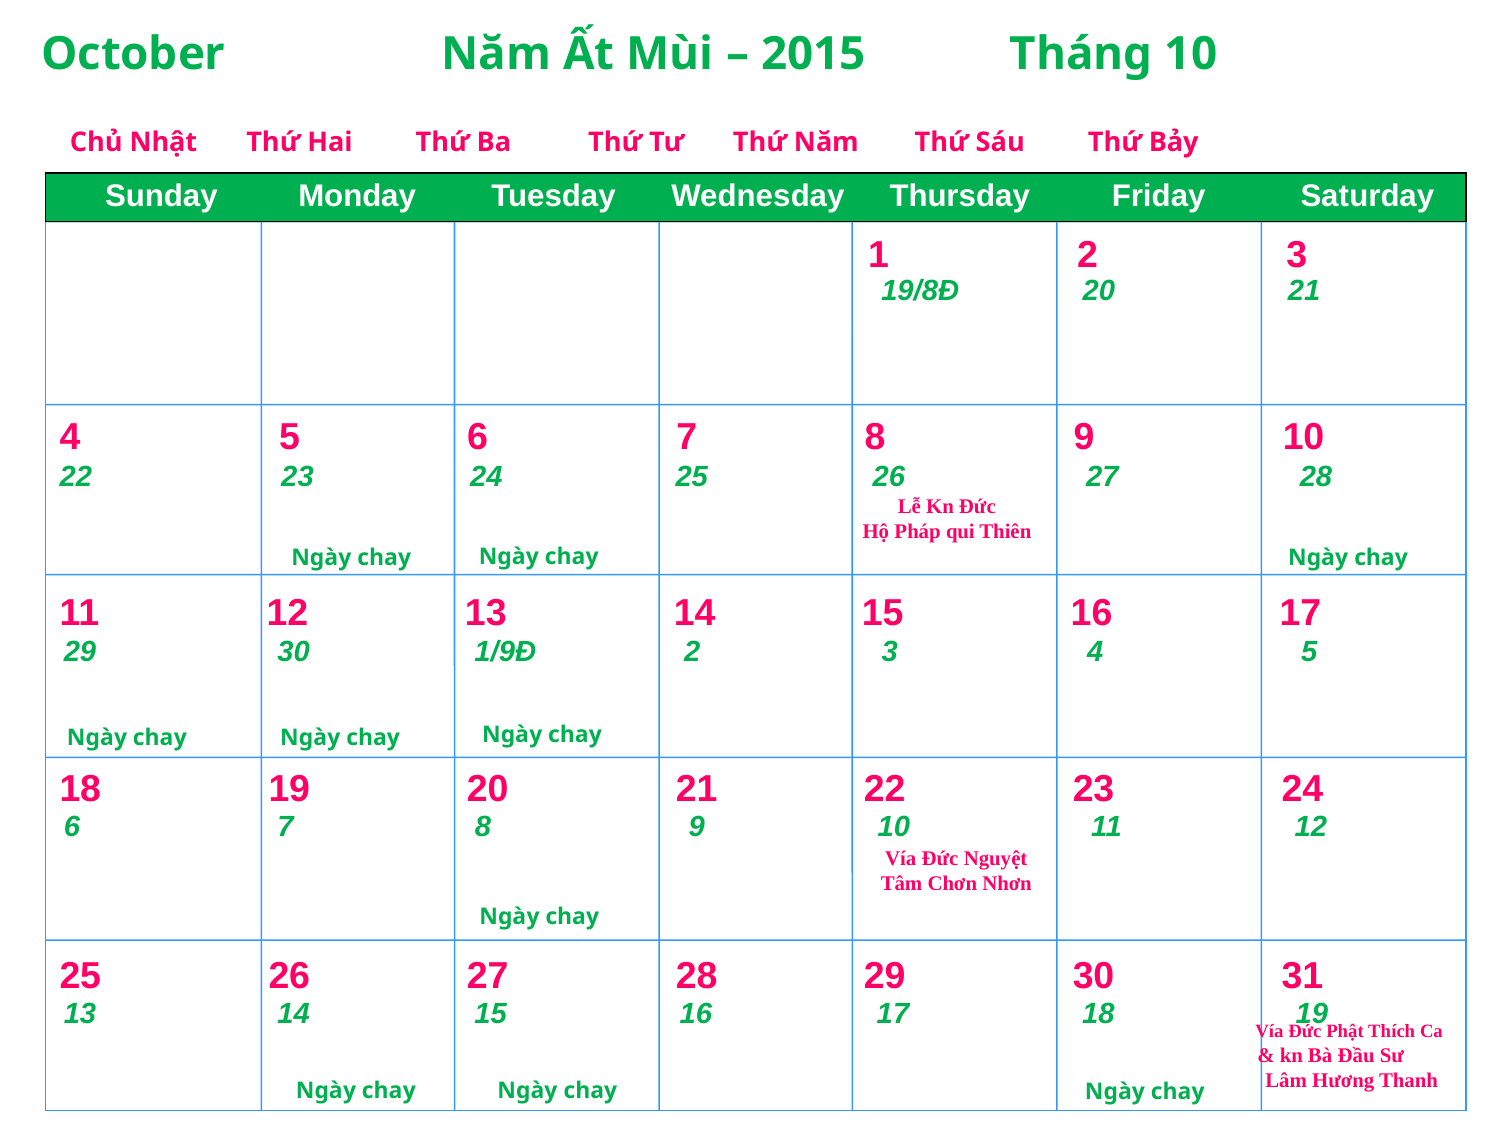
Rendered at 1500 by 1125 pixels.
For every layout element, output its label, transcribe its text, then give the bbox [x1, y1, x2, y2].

text_box [45, 173, 1466, 222]
text_box Friday [1098, 167, 1220, 220]
text_box Ngày chay [449, 712, 635, 755]
text_box [1238, 1100, 1466, 1111]
text_box 25 26 27 28 29 30 31 [45, 944, 1455, 1049]
text_box 1 2 3 [45, 222, 1455, 327]
text_box Ngày chay [258, 535, 444, 578]
text_box Monday [284, 167, 431, 220]
text_box 13 14 15 16 17 18 19 [50, 985, 1482, 1075]
text_box Vía Đức Phật Thích Ca & kn Bà Đầu Sư Lâm Hương Thanh [1220, 1011, 1483, 1100]
text_box Thursday [875, 167, 1045, 220]
text_box 19/8Đ 20 21 [62, 262, 1438, 314]
text_box Saturday [1286, 167, 1449, 220]
text_box October Năm Ất Mùi – 2015 Tháng 10 [15, 16, 1482, 86]
text_box [45, 1049, 1052, 1111]
text_box Ngày chay [446, 894, 632, 937]
text_box Ngày chay [34, 715, 220, 758]
text_box Ngày chay [1052, 1070, 1238, 1112]
text_box Ngày chay [247, 715, 433, 757]
text_box Lễ Kn Đức Hộ Pháp qui Thiên [815, 484, 1079, 550]
text_box 11 12 13 14 15 16 17 [45, 580, 1455, 685]
text_box 29 30 1/9Đ 2 3 4 5 [49, 625, 1340, 675]
text_box 22 23 24 25 26 27 28 [37, 450, 1425, 500]
text_box Vía Đức Nguyệt Tâm Chơn Nhơn [825, 837, 1088, 903]
text_box Chủ Nhật Thứ Hai Thứ Ba Thứ Tư Thứ Năm Thứ Sáu Thứ Bảy [0, 117, 1466, 164]
text_box 4 5 6 7 8 9 10 [45, 405, 1455, 509]
text_box Ngày chay [263, 1068, 449, 1110]
text_box 18 19 20 21 22 23 24 [45, 756, 1455, 861]
text_box Sunday [91, 168, 232, 220]
text_box Wednesday [657, 167, 859, 220]
text_box [45, 222, 1466, 985]
text_box Ngày chay [464, 1068, 650, 1110]
text_box 6 7 8 9 10 11 12 [50, 800, 1375, 850]
text_box Tuesday [477, 167, 631, 220]
text_box Ngày chay [1255, 535, 1441, 578]
text_box Ngày chay [446, 534, 632, 576]
